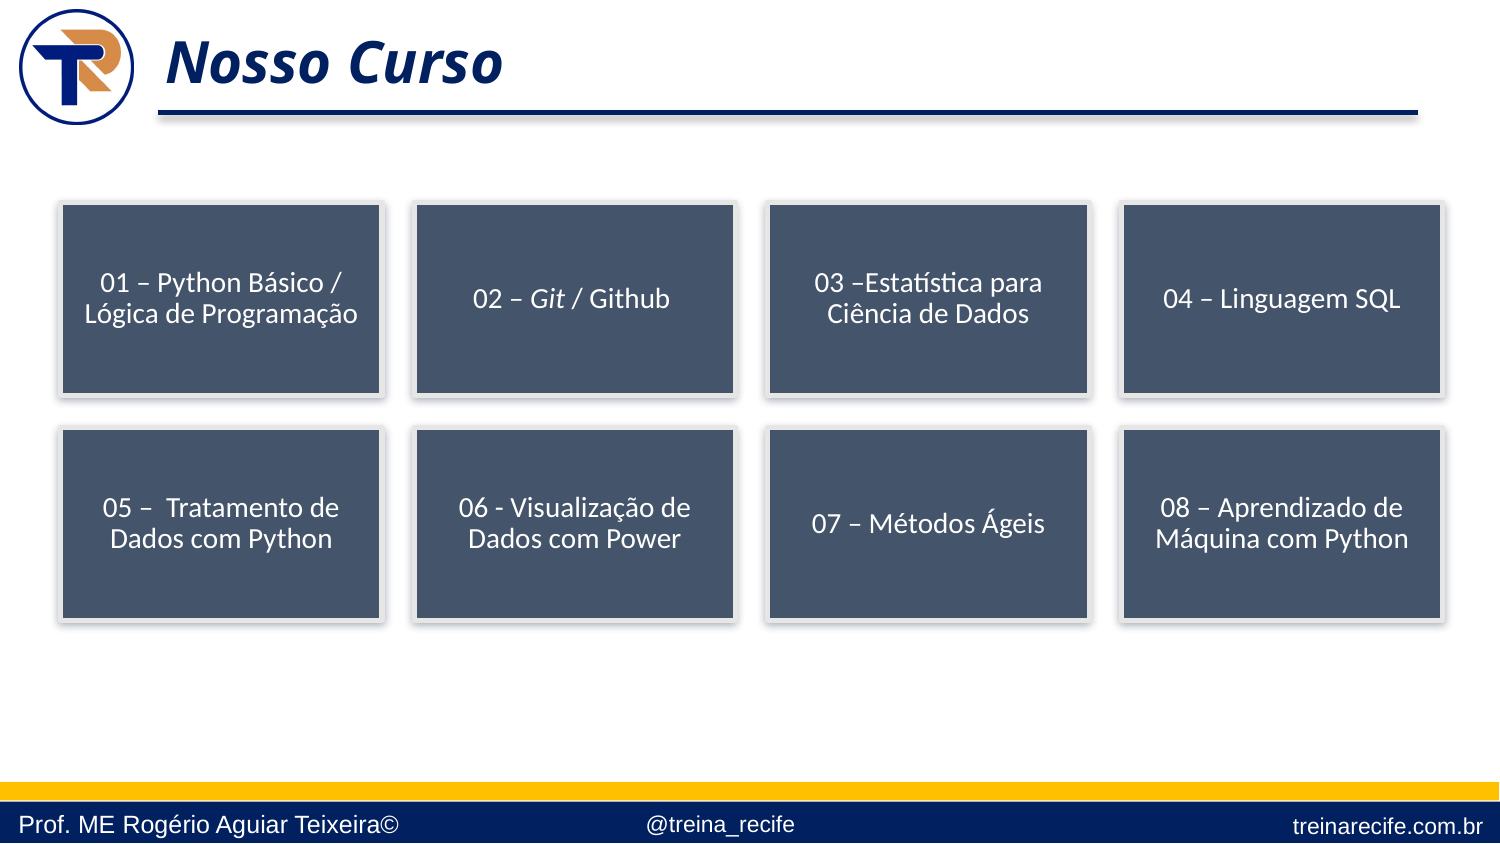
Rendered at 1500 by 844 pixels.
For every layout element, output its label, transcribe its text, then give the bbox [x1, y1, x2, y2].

text_box Nosso Curso [150, 17, 1294, 103]
picture [19, 9, 134, 125]
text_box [59, 135, 1444, 688]
